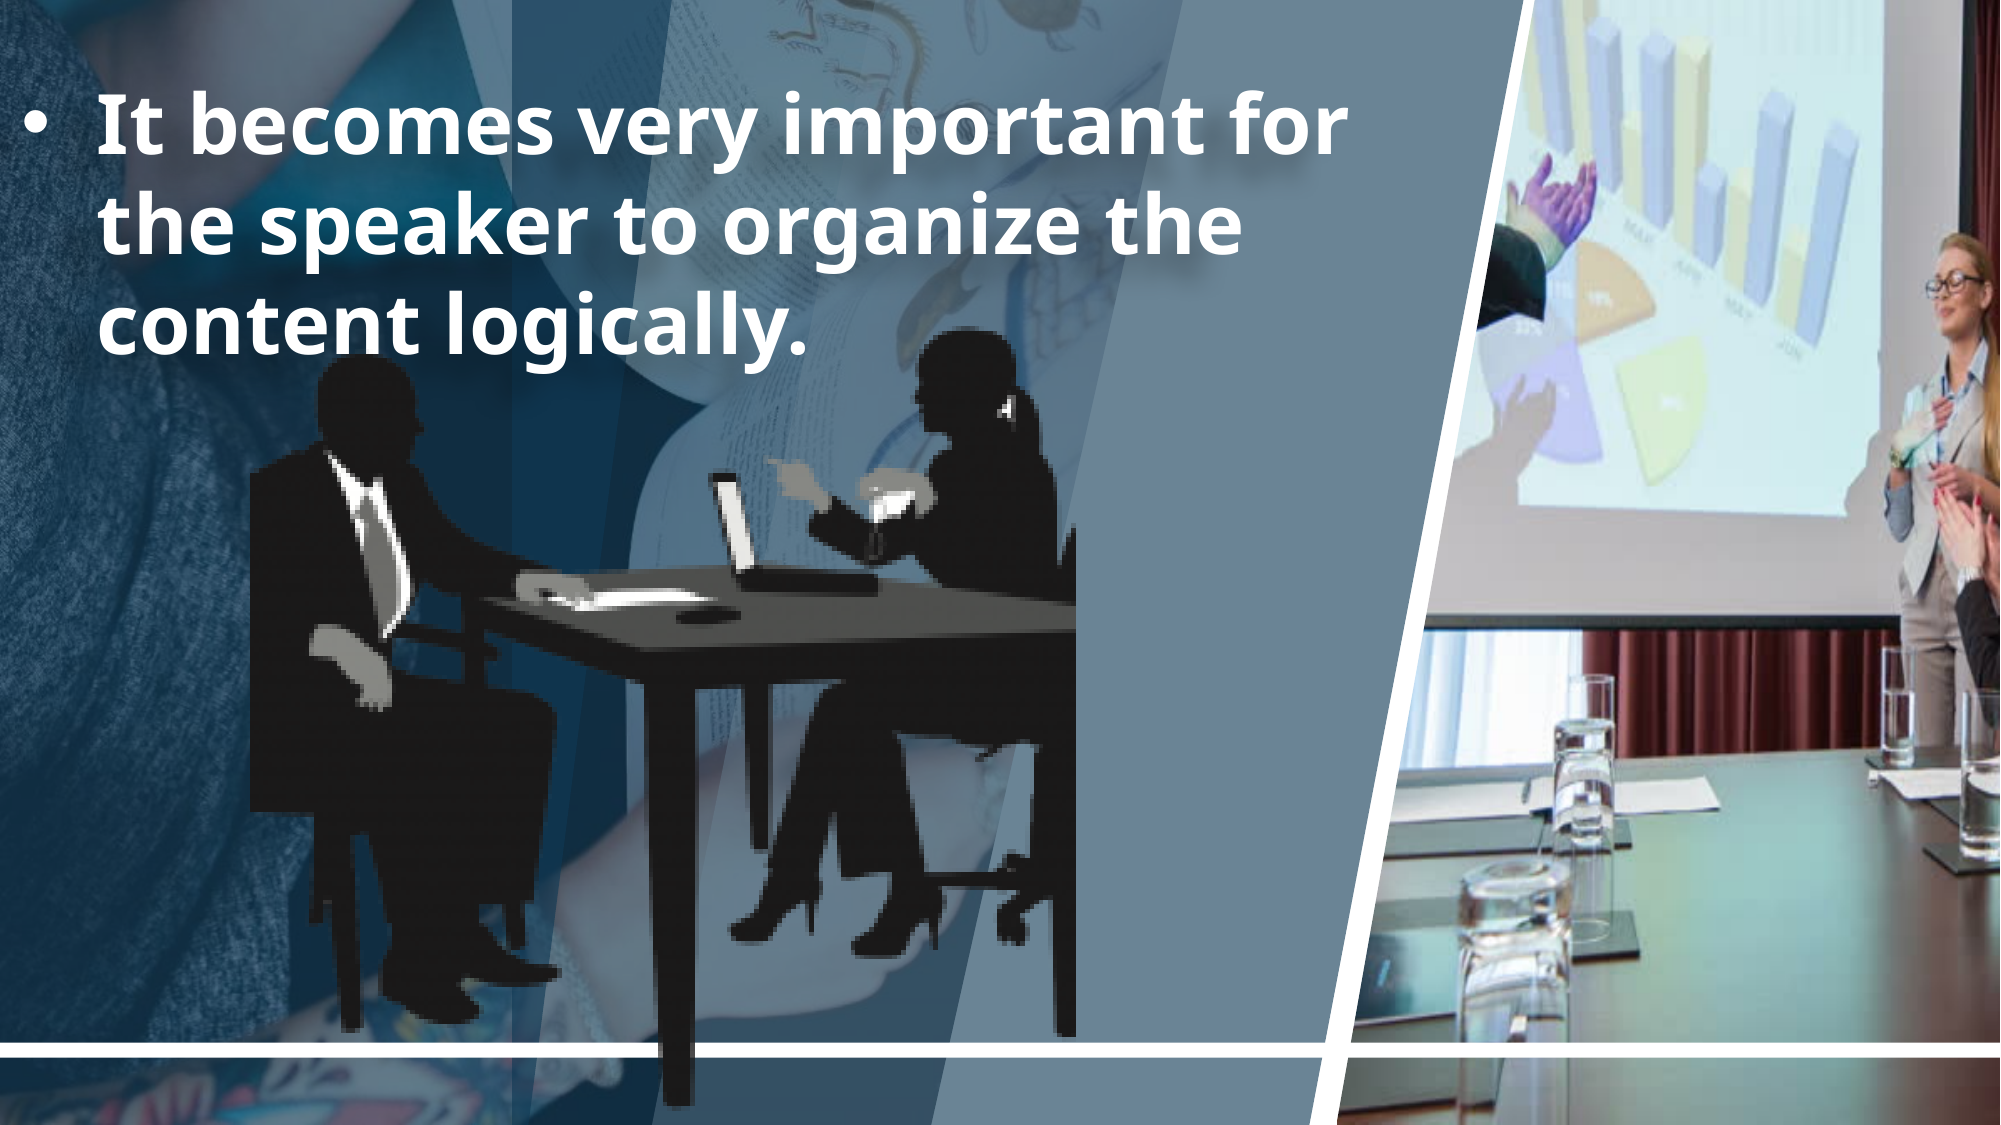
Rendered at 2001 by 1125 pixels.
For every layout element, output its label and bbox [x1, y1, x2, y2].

picture [0, 0, 1076, 1125]
picture [1524, 0, 2000, 1125]
text_box [512, 0, 1524, 1125]
